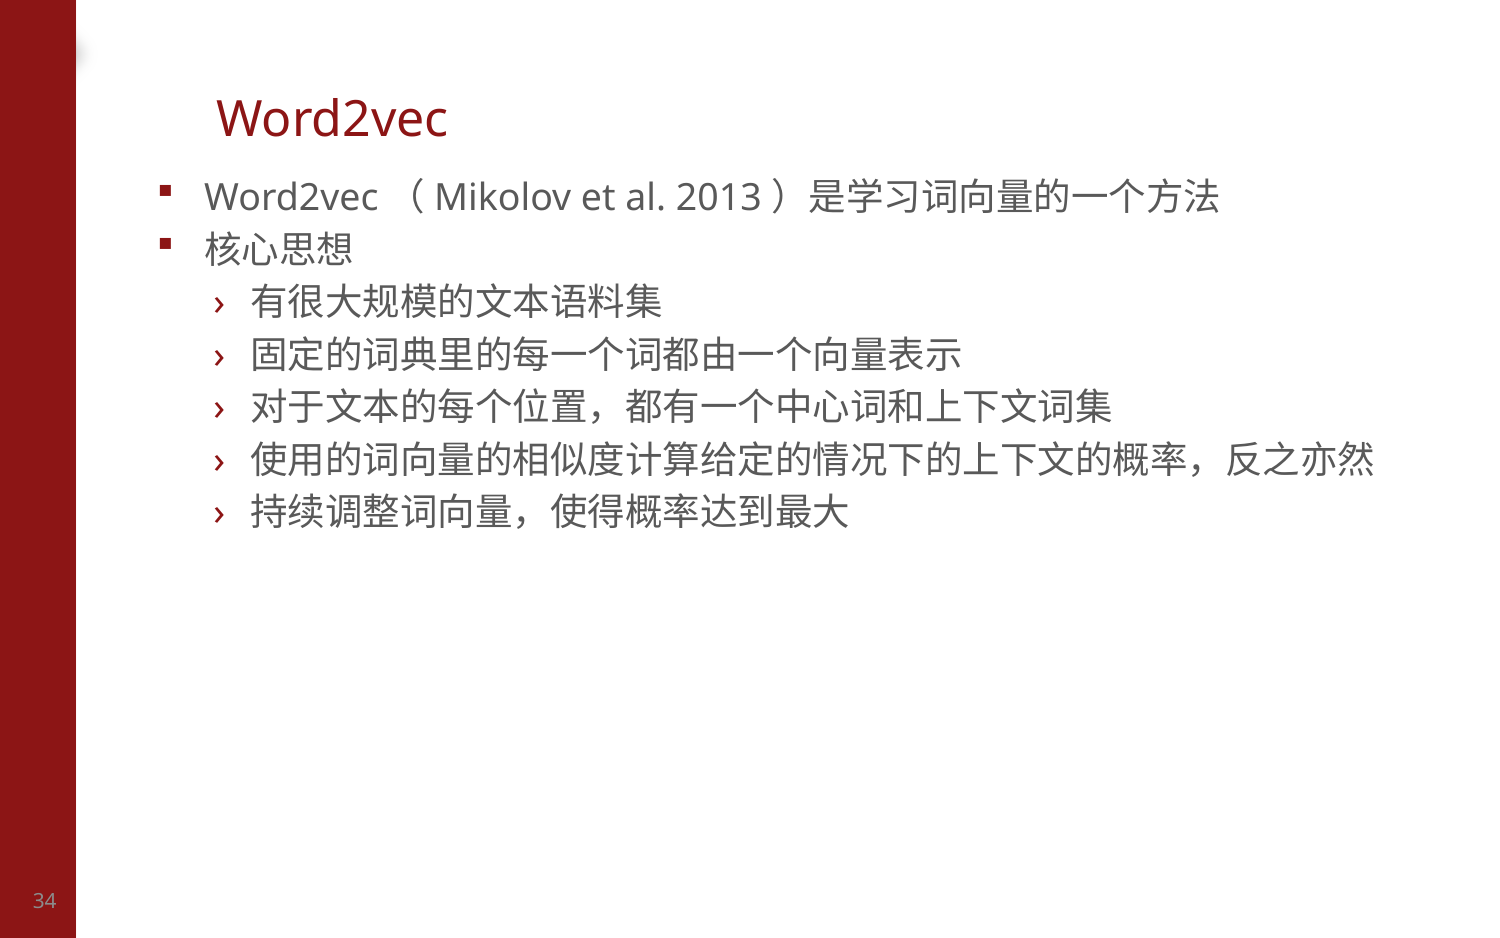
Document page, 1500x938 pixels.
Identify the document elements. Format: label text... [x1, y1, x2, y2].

title Word2vec [216, 65, 1420, 155]
slide_number 34 [17, 876, 157, 927]
picture [0, 0, 1500, 938]
